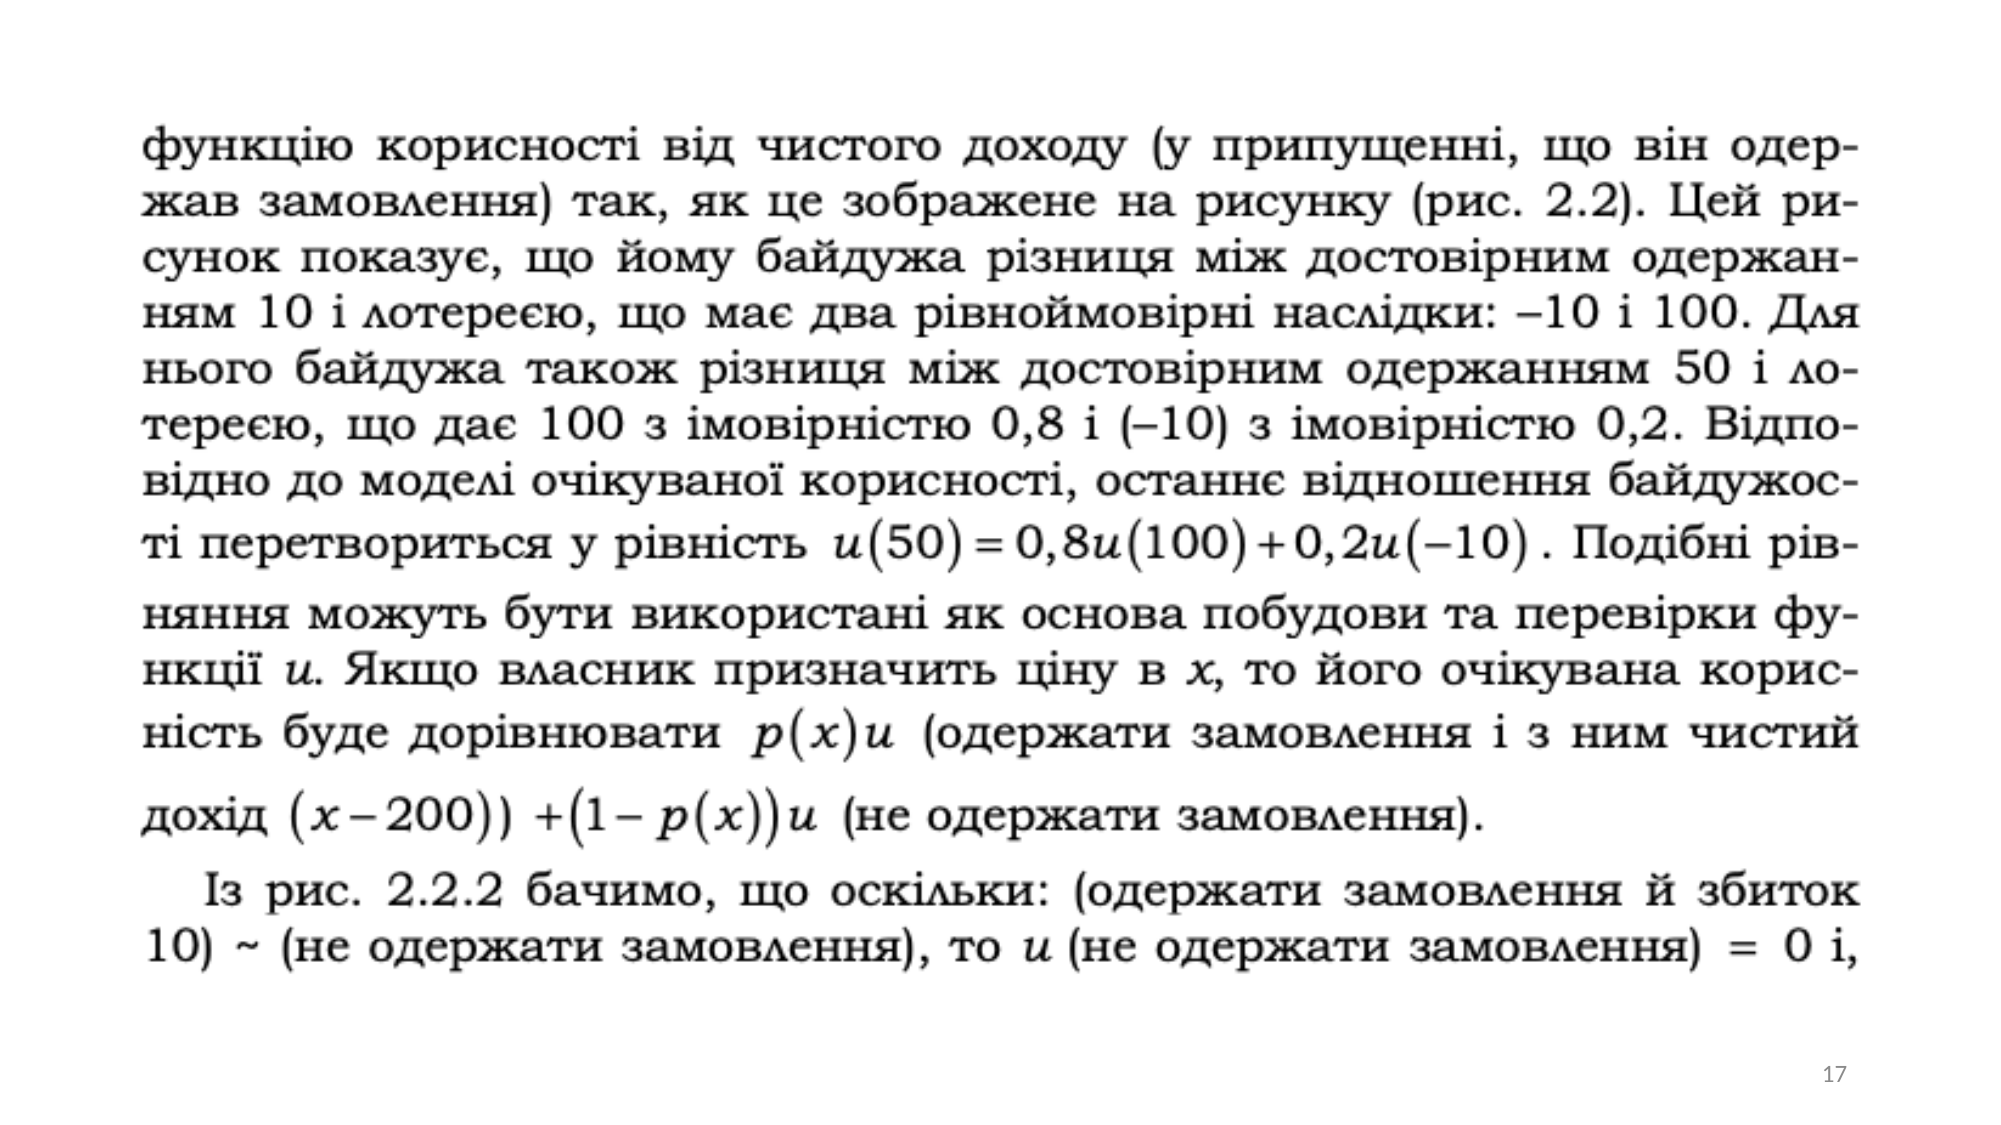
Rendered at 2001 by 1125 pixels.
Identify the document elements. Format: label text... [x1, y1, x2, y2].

slide_number 17 [1412, 1042, 1863, 1103]
picture [105, 117, 1895, 1008]
